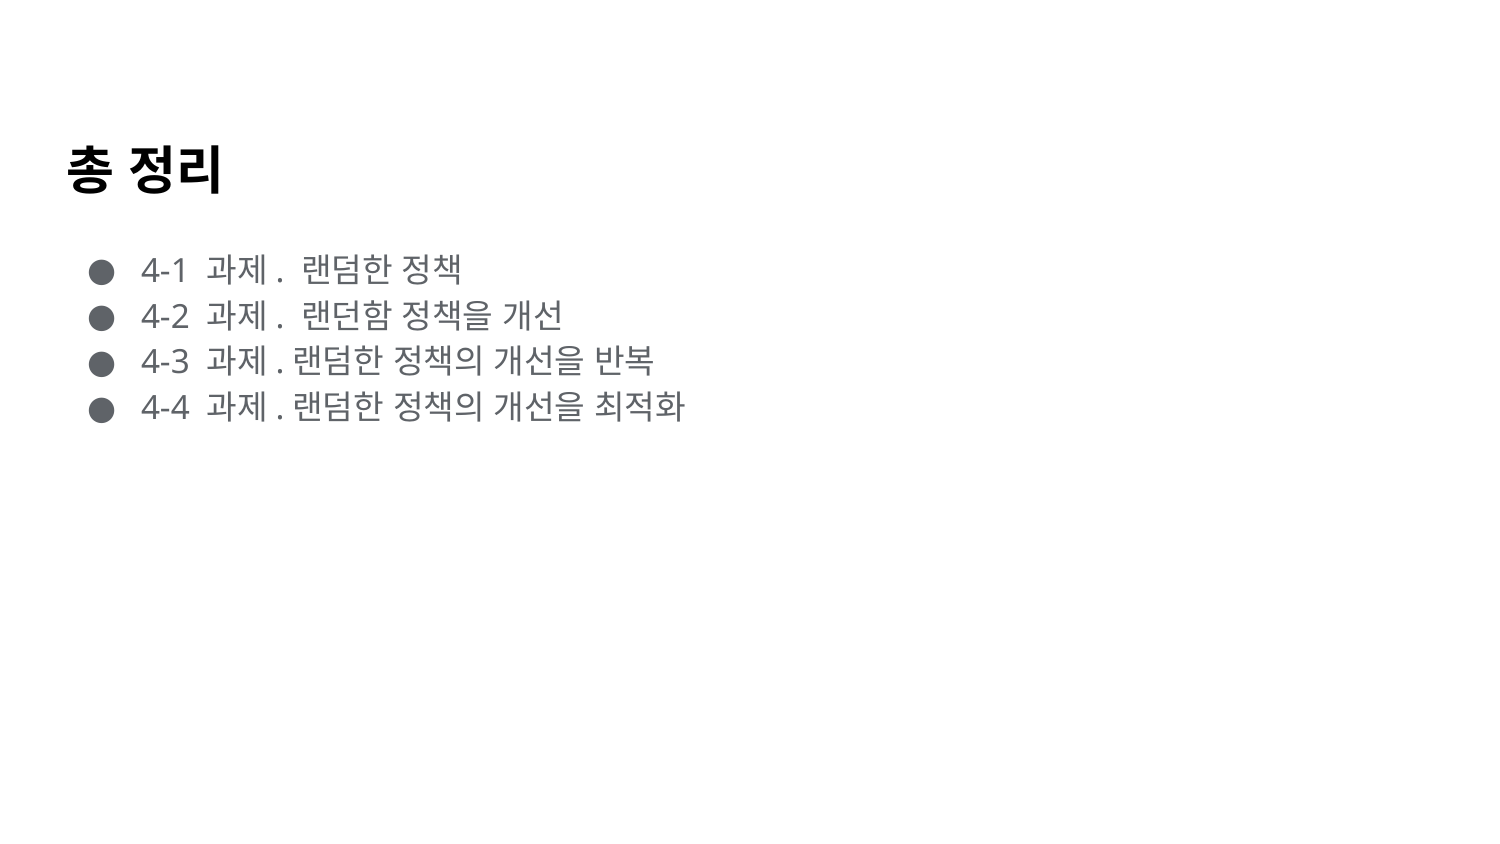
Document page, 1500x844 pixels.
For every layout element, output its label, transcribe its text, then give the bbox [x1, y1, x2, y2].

list 4-1 과제. 랜덤한 정책 4-2 과제. 랜던함 정책을 개선 4-3 과제.랜덤한 정책의 개선을 반복 4-4 과제.랜덤한 정책의 개선을 최적화 [51, 227, 795, 750]
title 총 정리 [51, 91, 660, 216]
